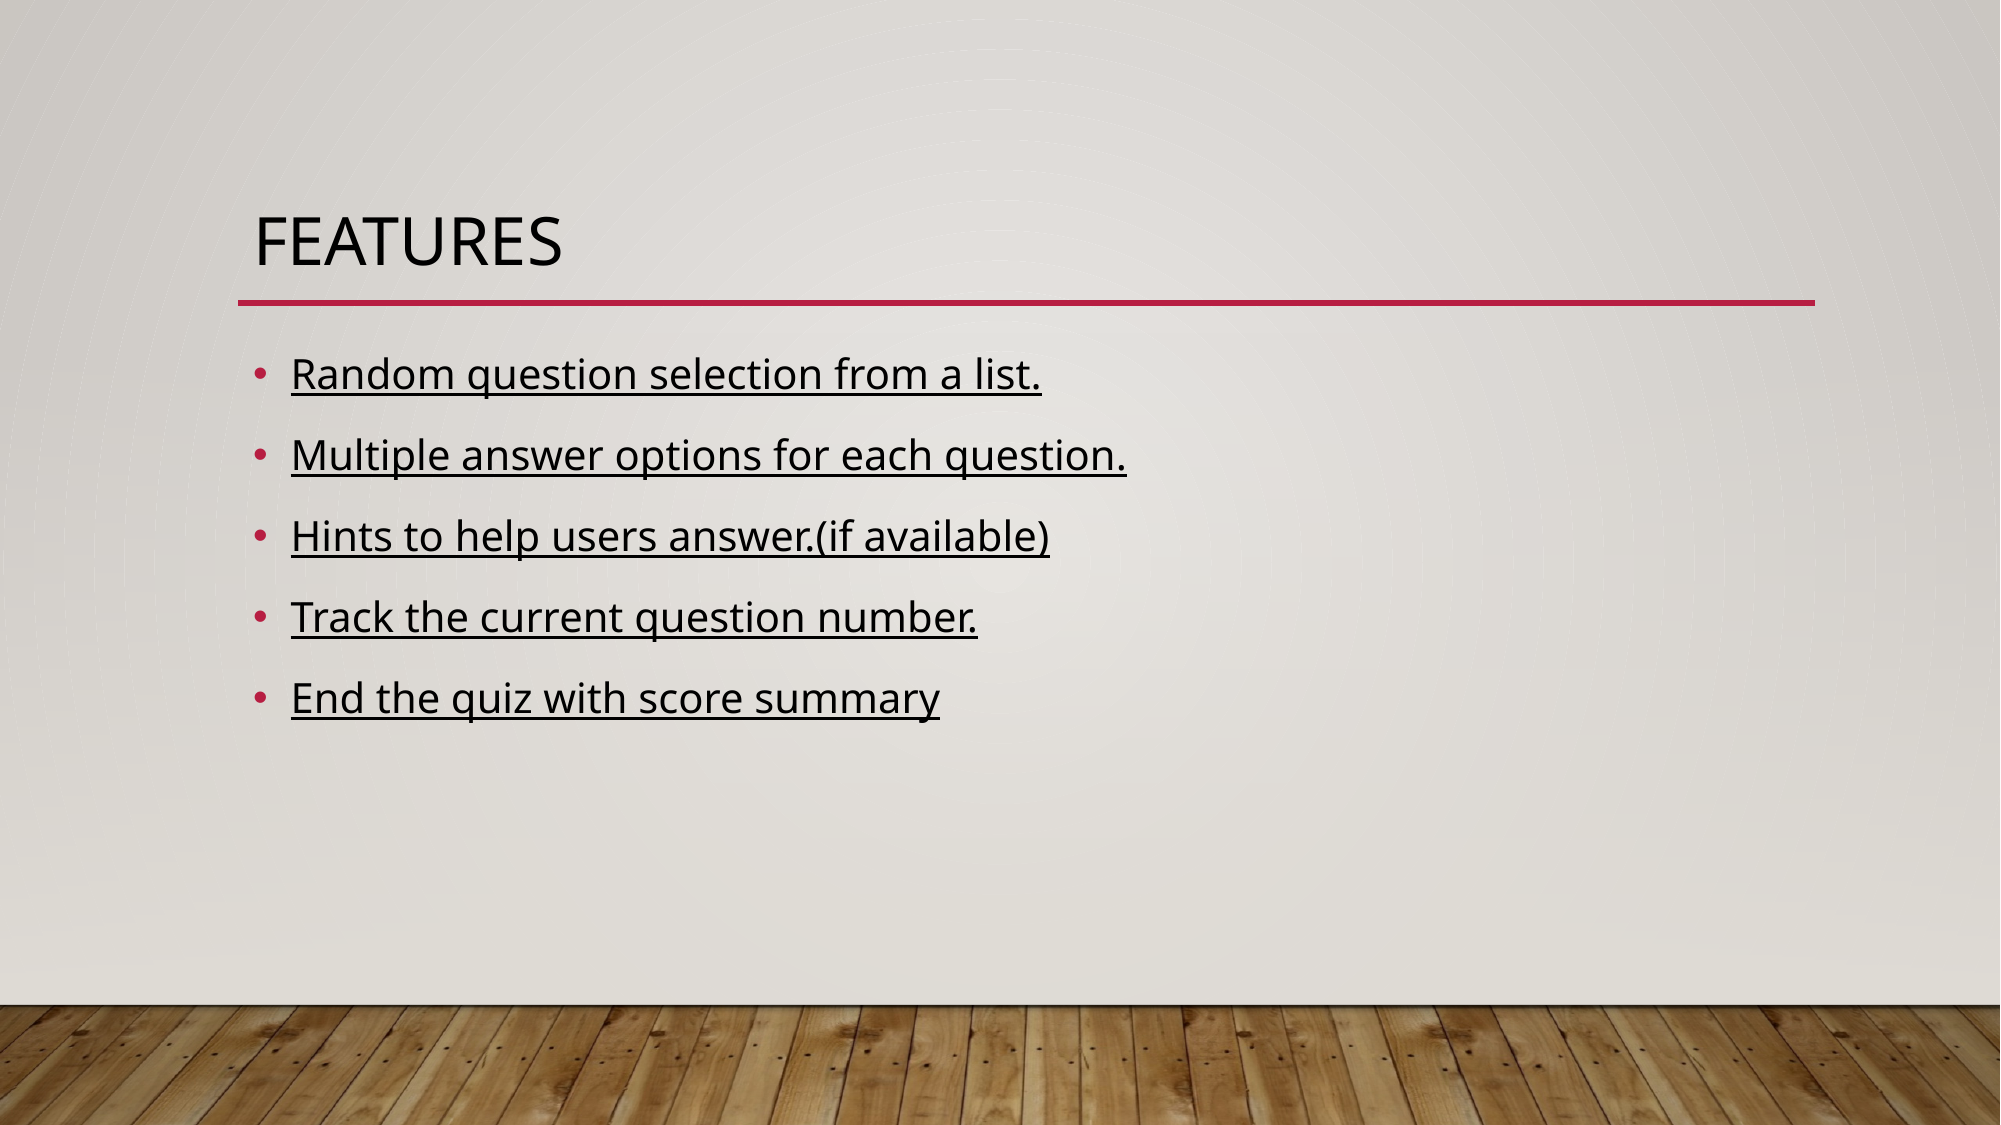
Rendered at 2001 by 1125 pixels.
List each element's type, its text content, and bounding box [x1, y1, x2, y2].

picture [0, 1005, 2000, 1125]
list Random question selection from a list. Multiple answer options for each question. Hints to help users answer.(if available) Track the current question number. End the quiz with score summary [238, 330, 1814, 897]
title Features [238, 200, 1814, 330]
